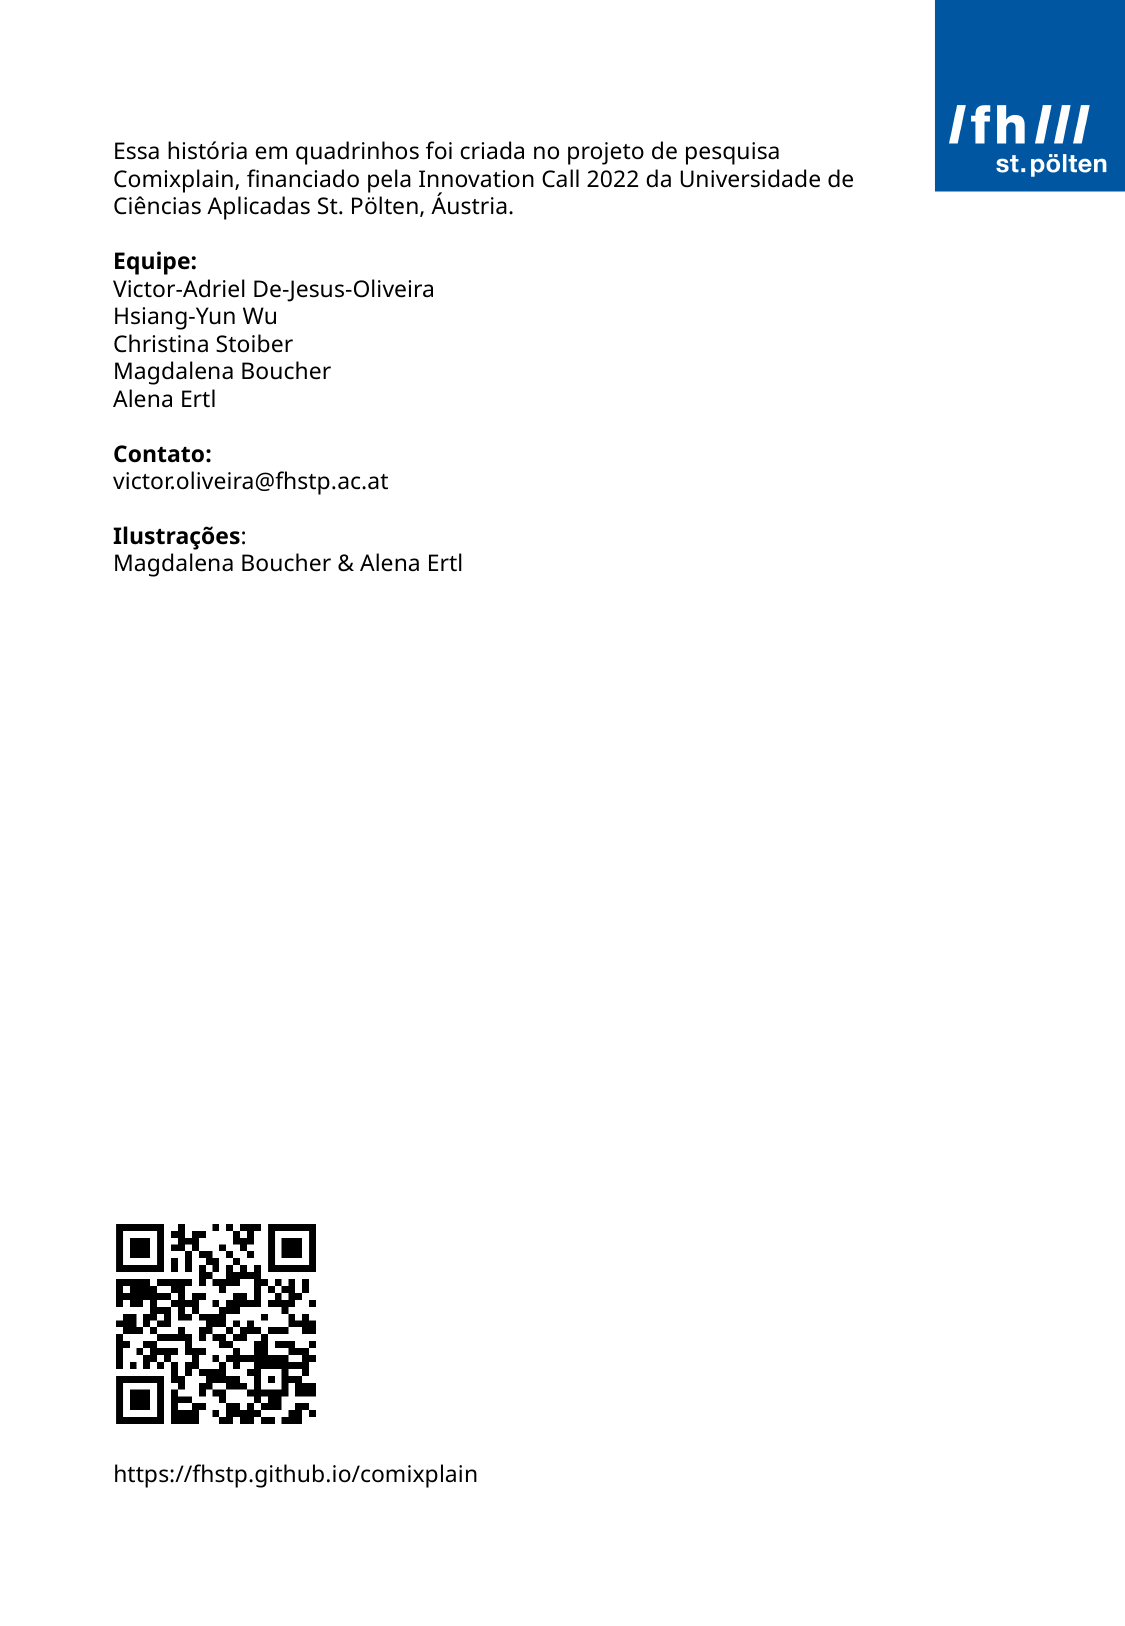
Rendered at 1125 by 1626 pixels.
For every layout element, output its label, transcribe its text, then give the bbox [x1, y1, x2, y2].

picture [934, 0, 1125, 192]
picture [86, 1194, 345, 1453]
text_box Essa história em quadrinhos foi criada no projeto de pesquisa Comixplain, financiado pela Innovation Call 2022 da Universidade de Ciências Aplicadas St. Pölten, Áustria. Equipe: Victor-Adriel De-Jesus-Oliveira Hsiang-Yun Wu Christina Stoiber Magdalena Boucher Alena Ertl Contato: victor.oliveira@fhstp.ac.at Ilustrações: Magdalena Boucher & Alena Ertl [98, 129, 896, 584]
title https://fhstp.github.io/comixplain [98, 1452, 896, 1625]
